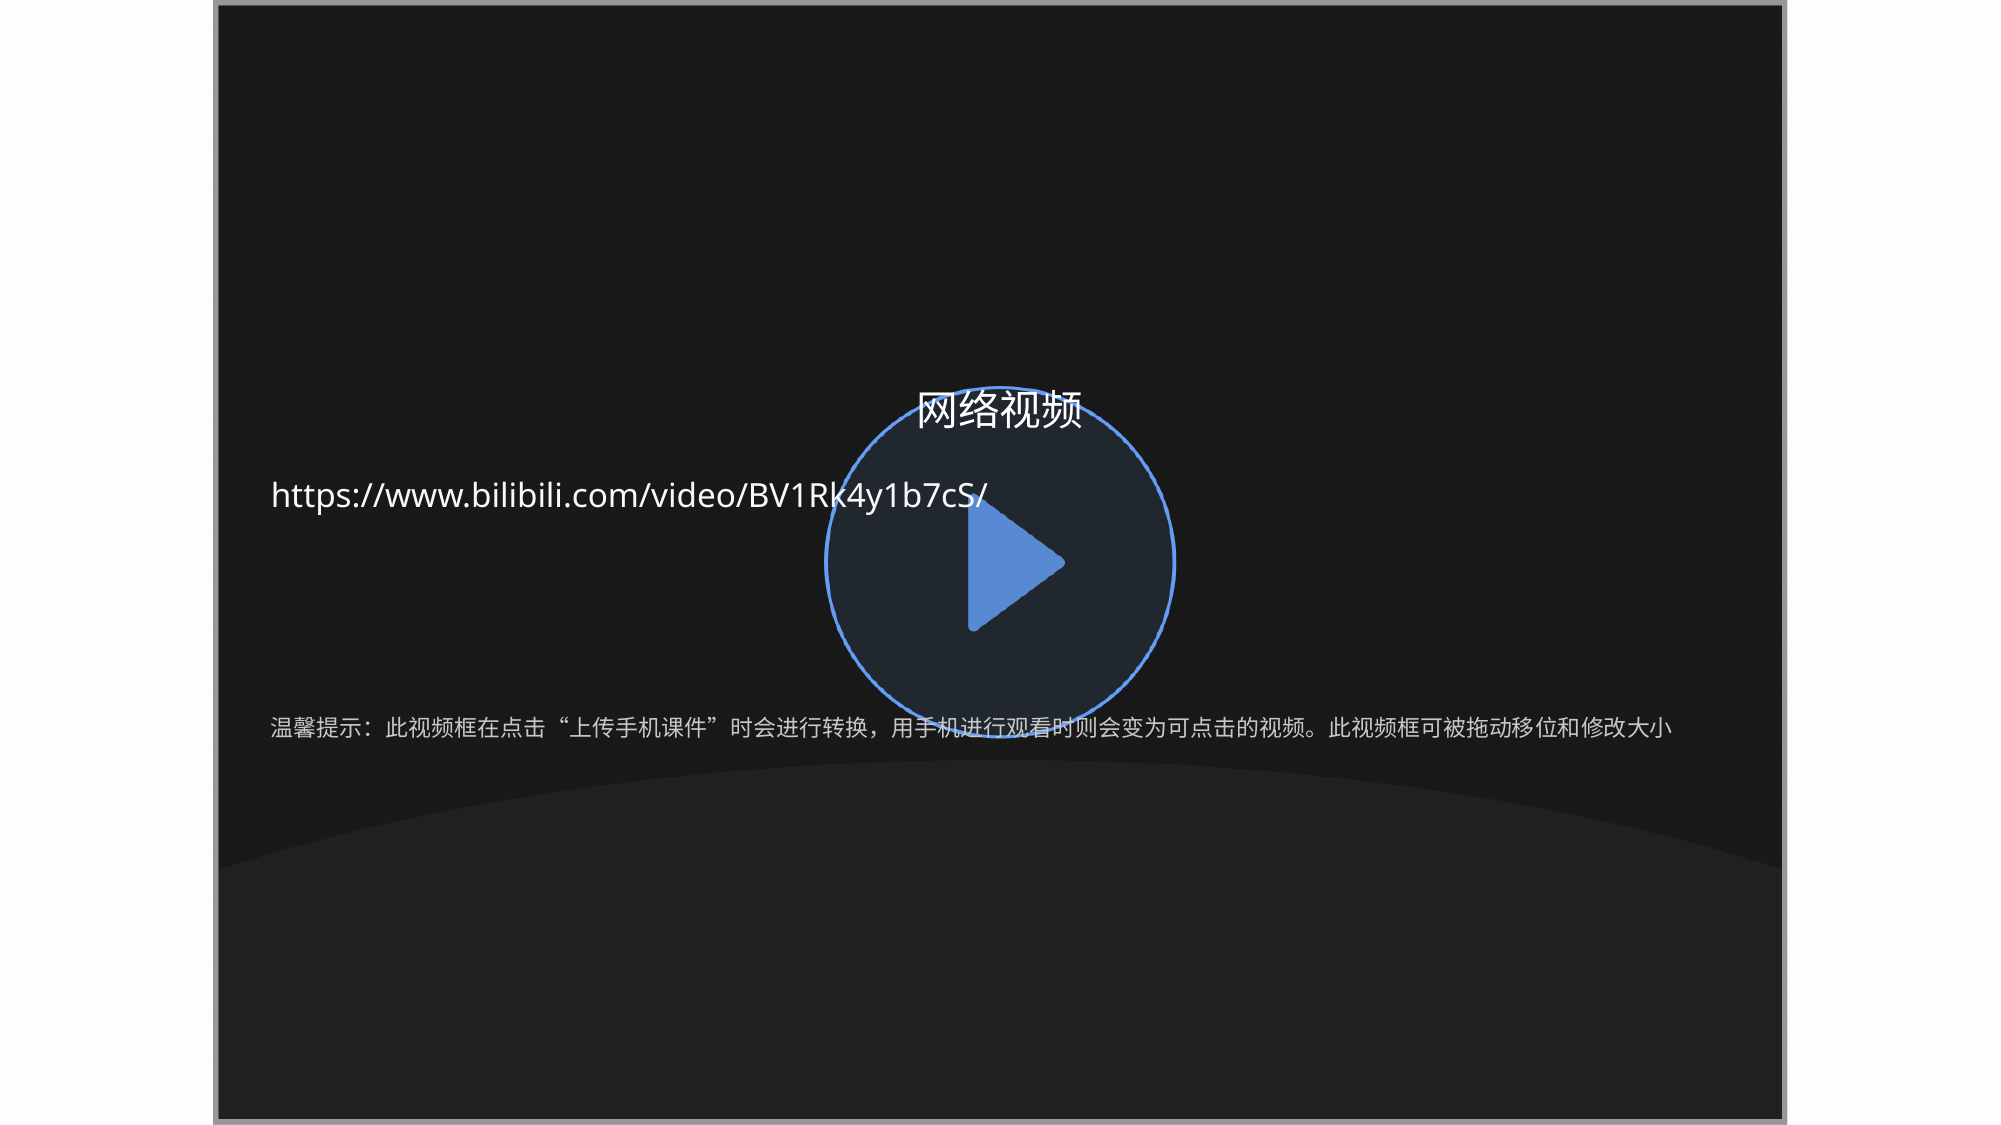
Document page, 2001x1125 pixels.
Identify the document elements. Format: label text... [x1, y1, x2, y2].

text_box 网络视频 https://www.bilibili.com/video/BV1Rk4y1b7cS/ 温馨提示：此视频框在点击“上传手机课件”时会进行转换，用手机进行观看时则会变为可点击的视频。此视频框可被拖动移位和修改大小 [210, 0, 1789, 1125]
